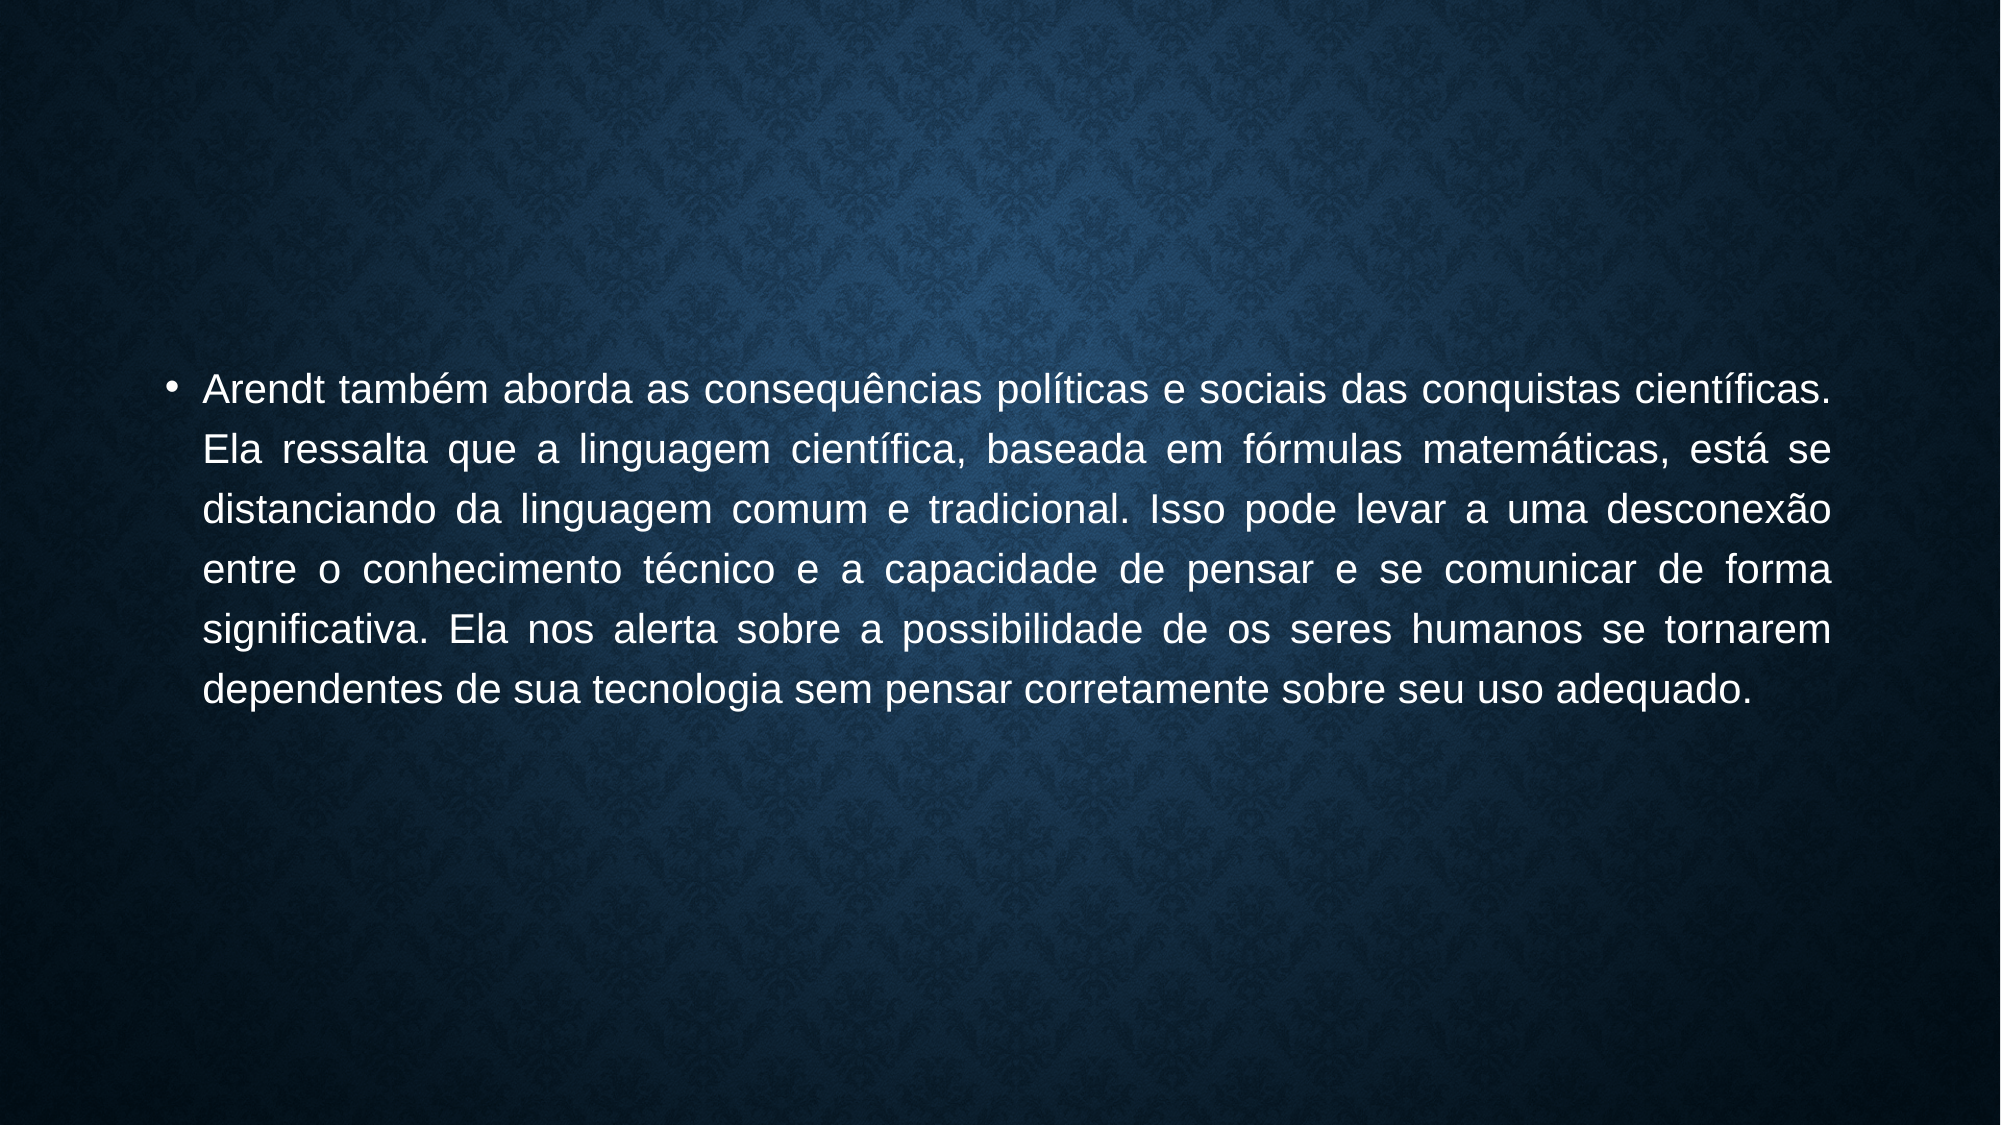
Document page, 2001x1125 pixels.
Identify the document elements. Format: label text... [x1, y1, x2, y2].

list Arendt também aborda as consequências políticas e sociais das conquistas científicas. Ela ressalta que a linguagem científica, baseada em fórmulas matemáticas, está se distanciando da linguagem comum e tradicional. Isso pode levar a uma desconexão entre o conhecimento técnico e a capacidade de pensar e se comunicar de forma significativa. Ela nos alerta sobre a possibilidade de os seres humanos se tornarem dependentes de sua tecnologia sem pensar corretamente sobre seu uso adequado. [149, 343, 1849, 950]
